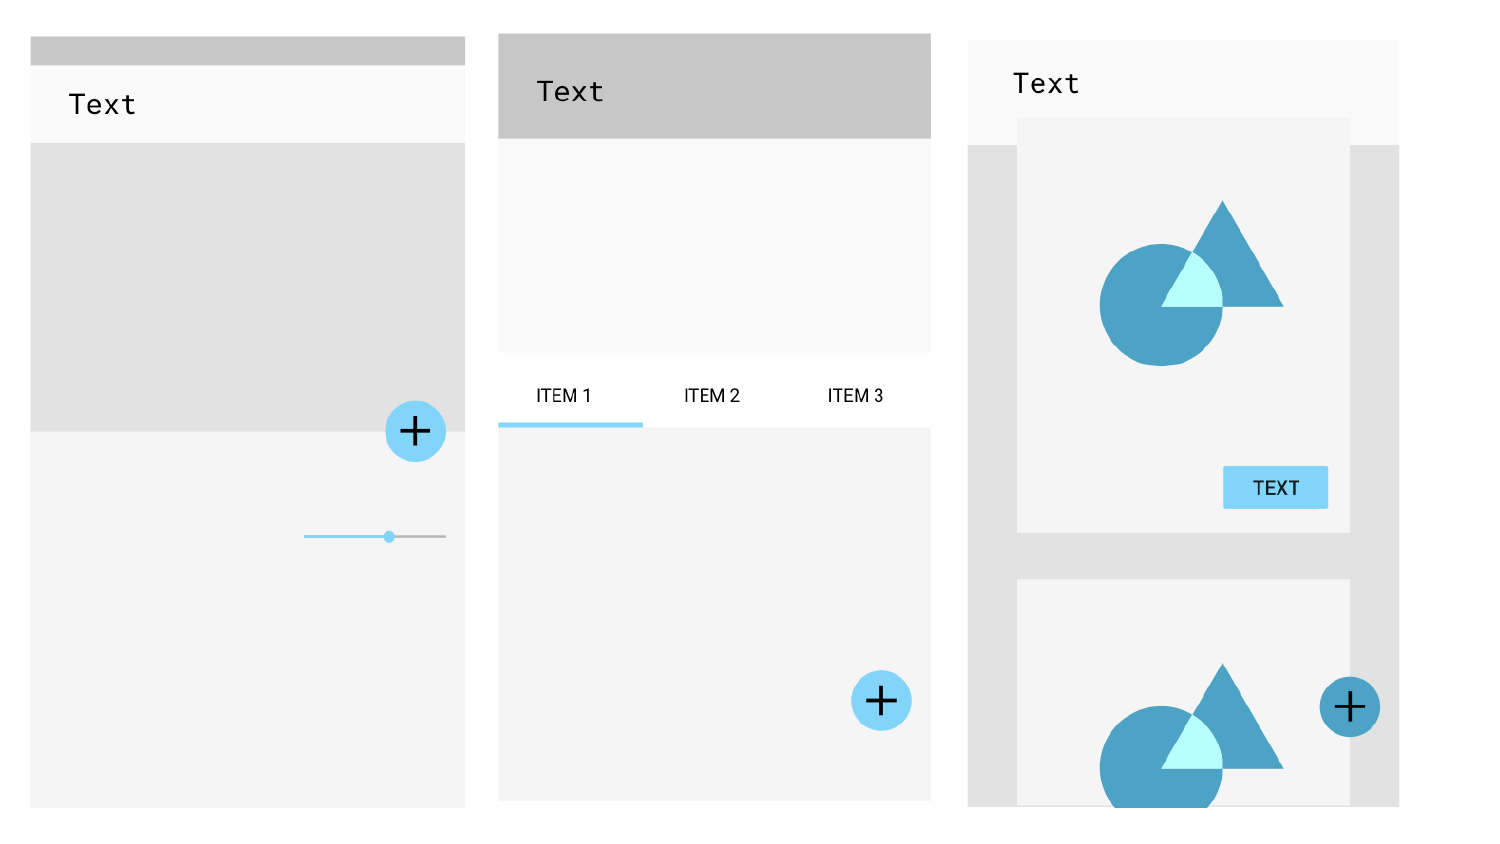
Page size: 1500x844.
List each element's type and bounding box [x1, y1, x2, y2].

picture [496, 24, 937, 819]
picture [24, 24, 473, 819]
picture [960, 24, 1409, 819]
